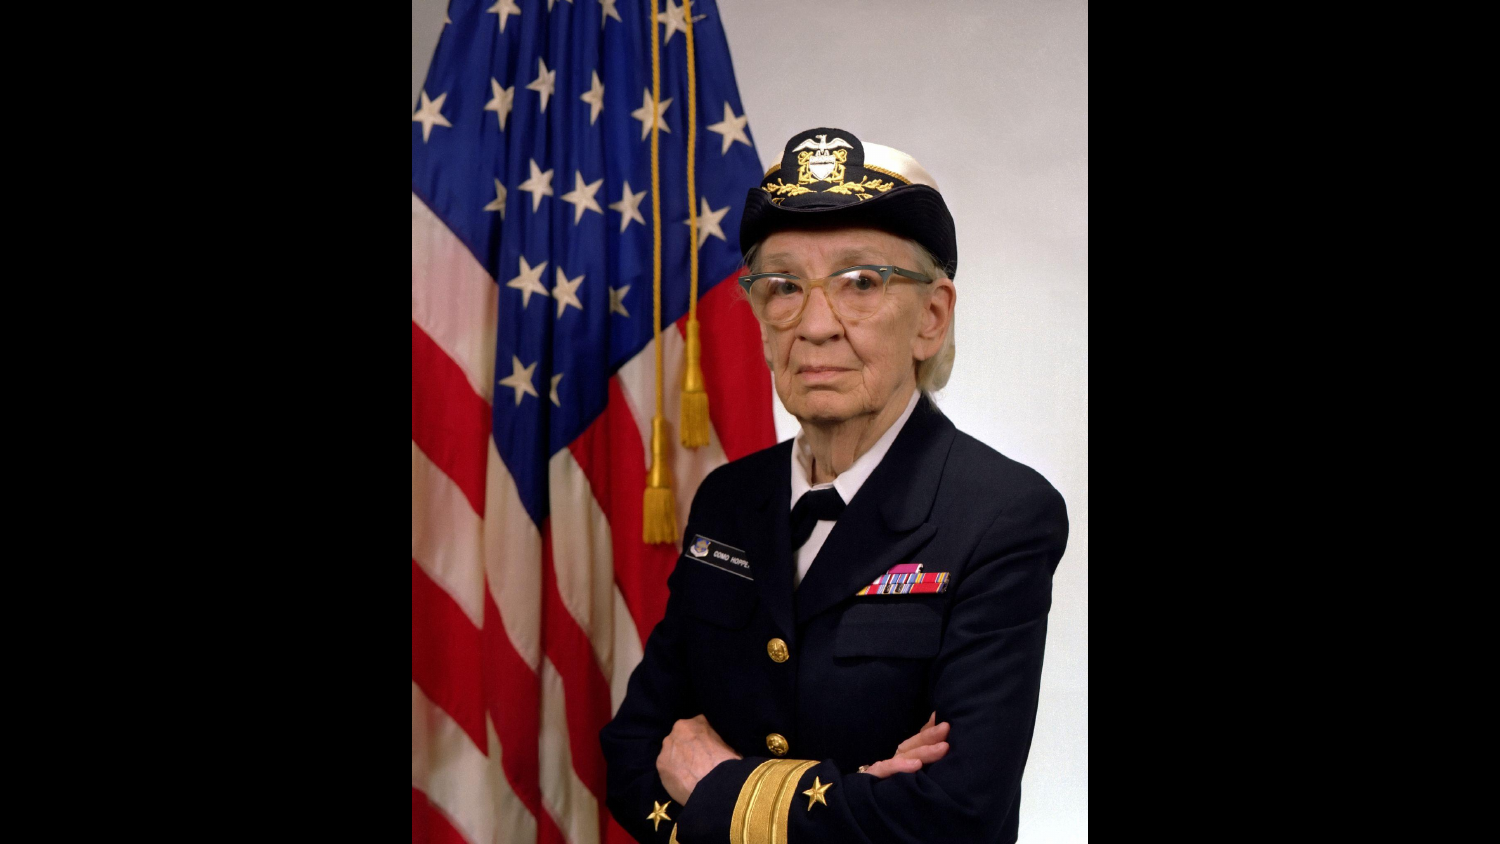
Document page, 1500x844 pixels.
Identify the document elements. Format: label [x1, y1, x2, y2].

picture [412, 0, 1088, 844]
